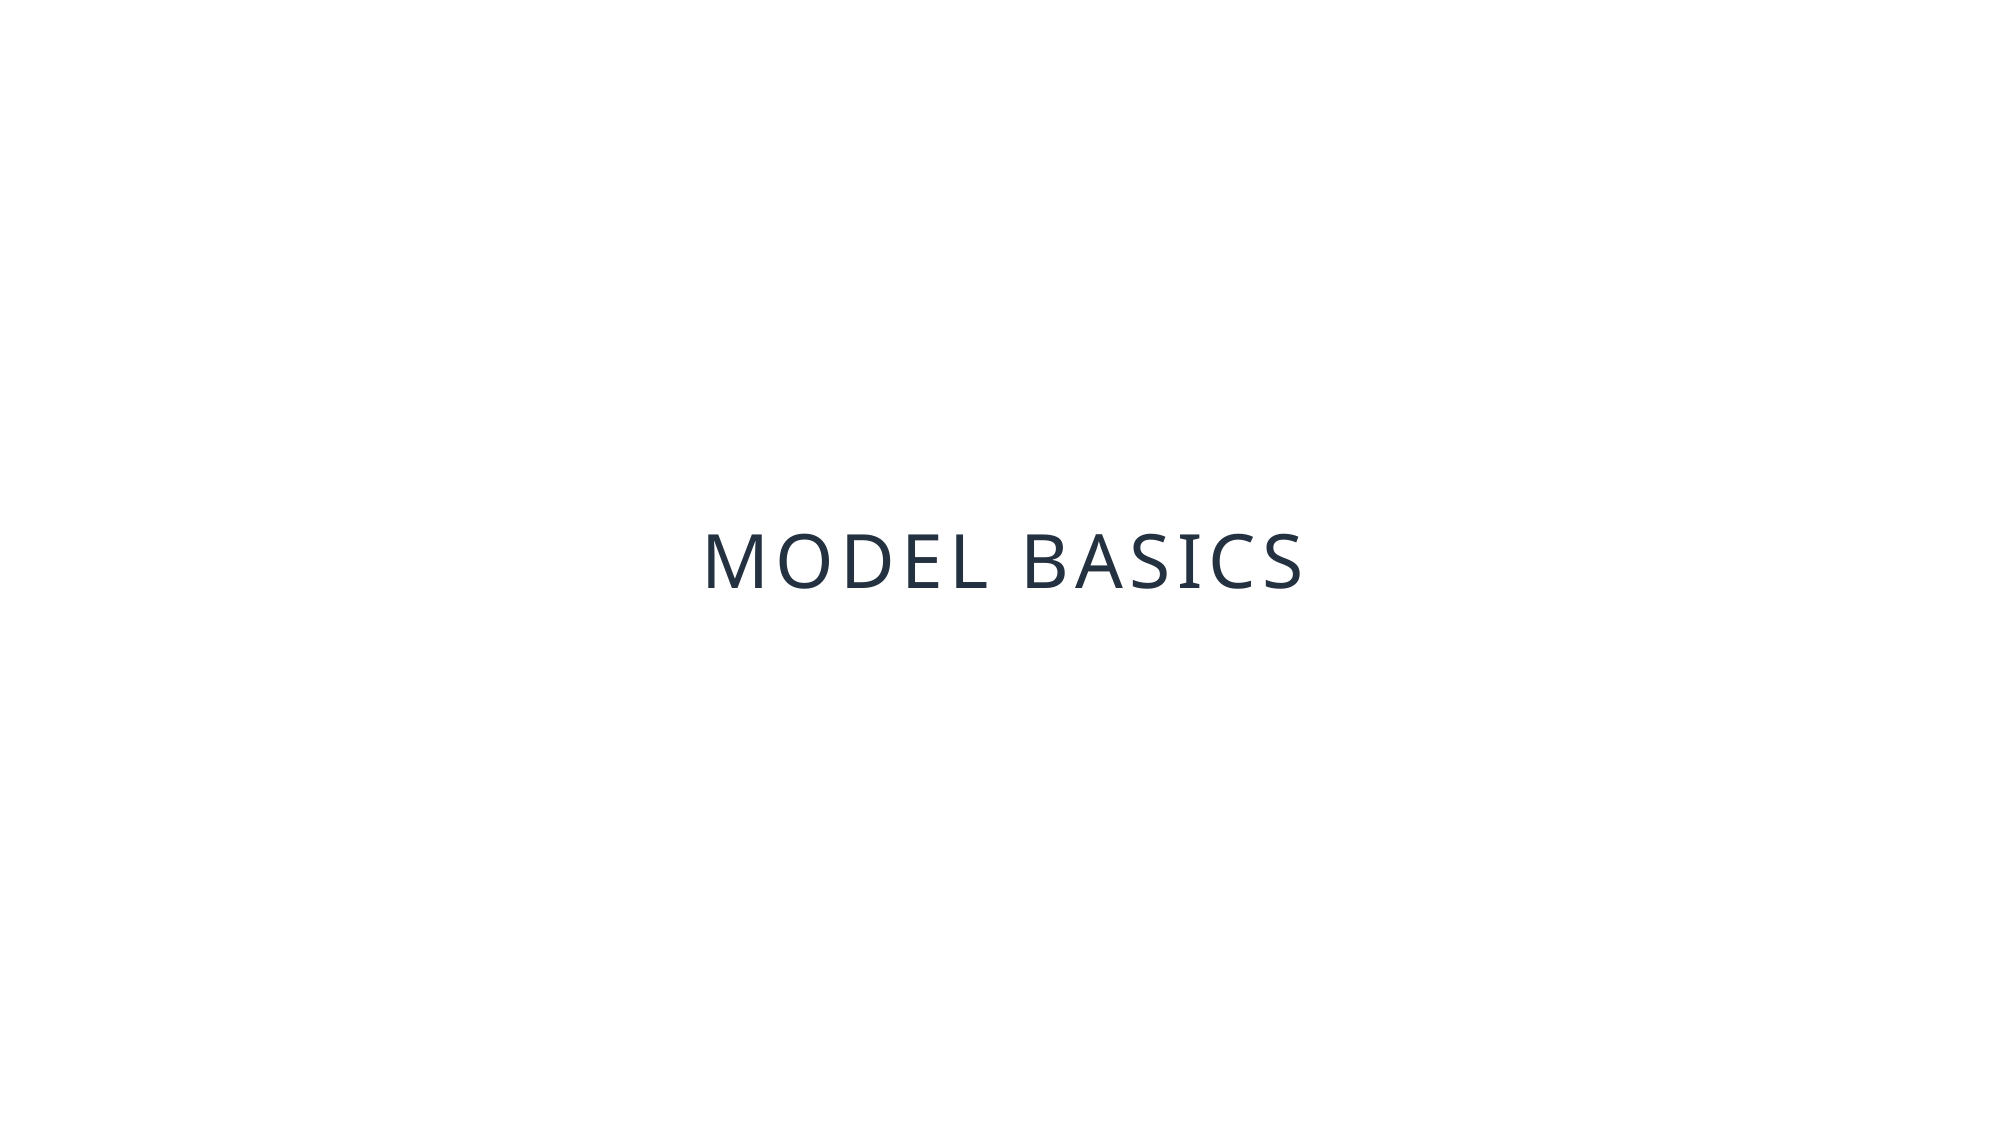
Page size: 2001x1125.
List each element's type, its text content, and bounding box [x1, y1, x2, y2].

title model basics [337, 112, 1669, 613]
